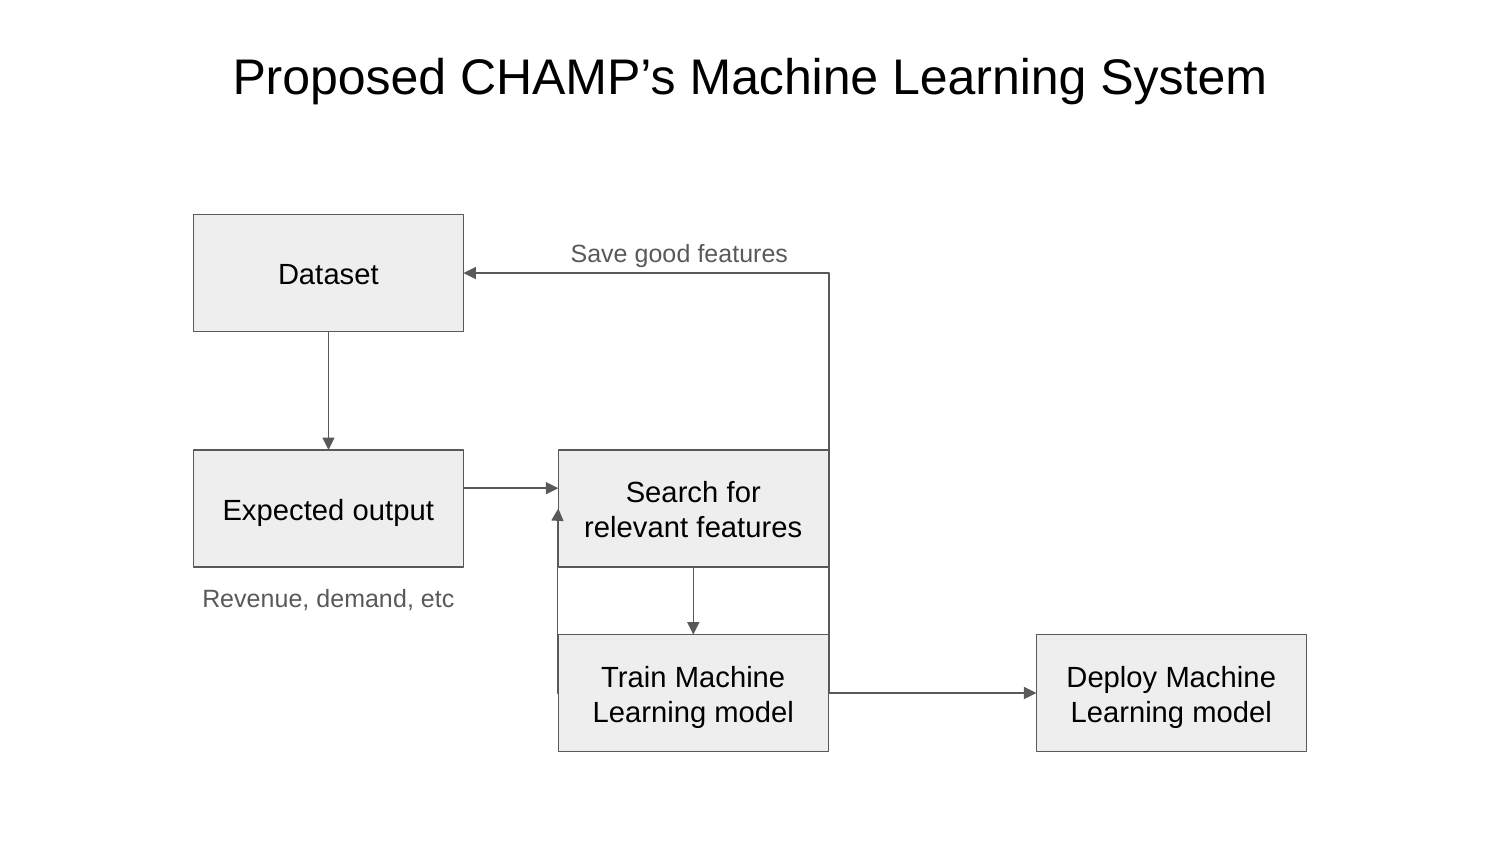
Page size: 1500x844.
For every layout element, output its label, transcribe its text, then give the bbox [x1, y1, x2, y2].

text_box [463, 272, 829, 694]
text_box Save good features [548, 222, 811, 271]
text_box Dataset [193, 214, 464, 332]
text_box Revenue, demand, etc [171, 567, 458, 627]
text_box Train Machine Learning model [558, 701, 829, 752]
text_box Deploy Machine Learning model [1036, 634, 1307, 752]
text_box Proposed CHAMP’s Machine Learning System [206, 29, 1294, 120]
text_box Expected output [193, 449, 458, 567]
